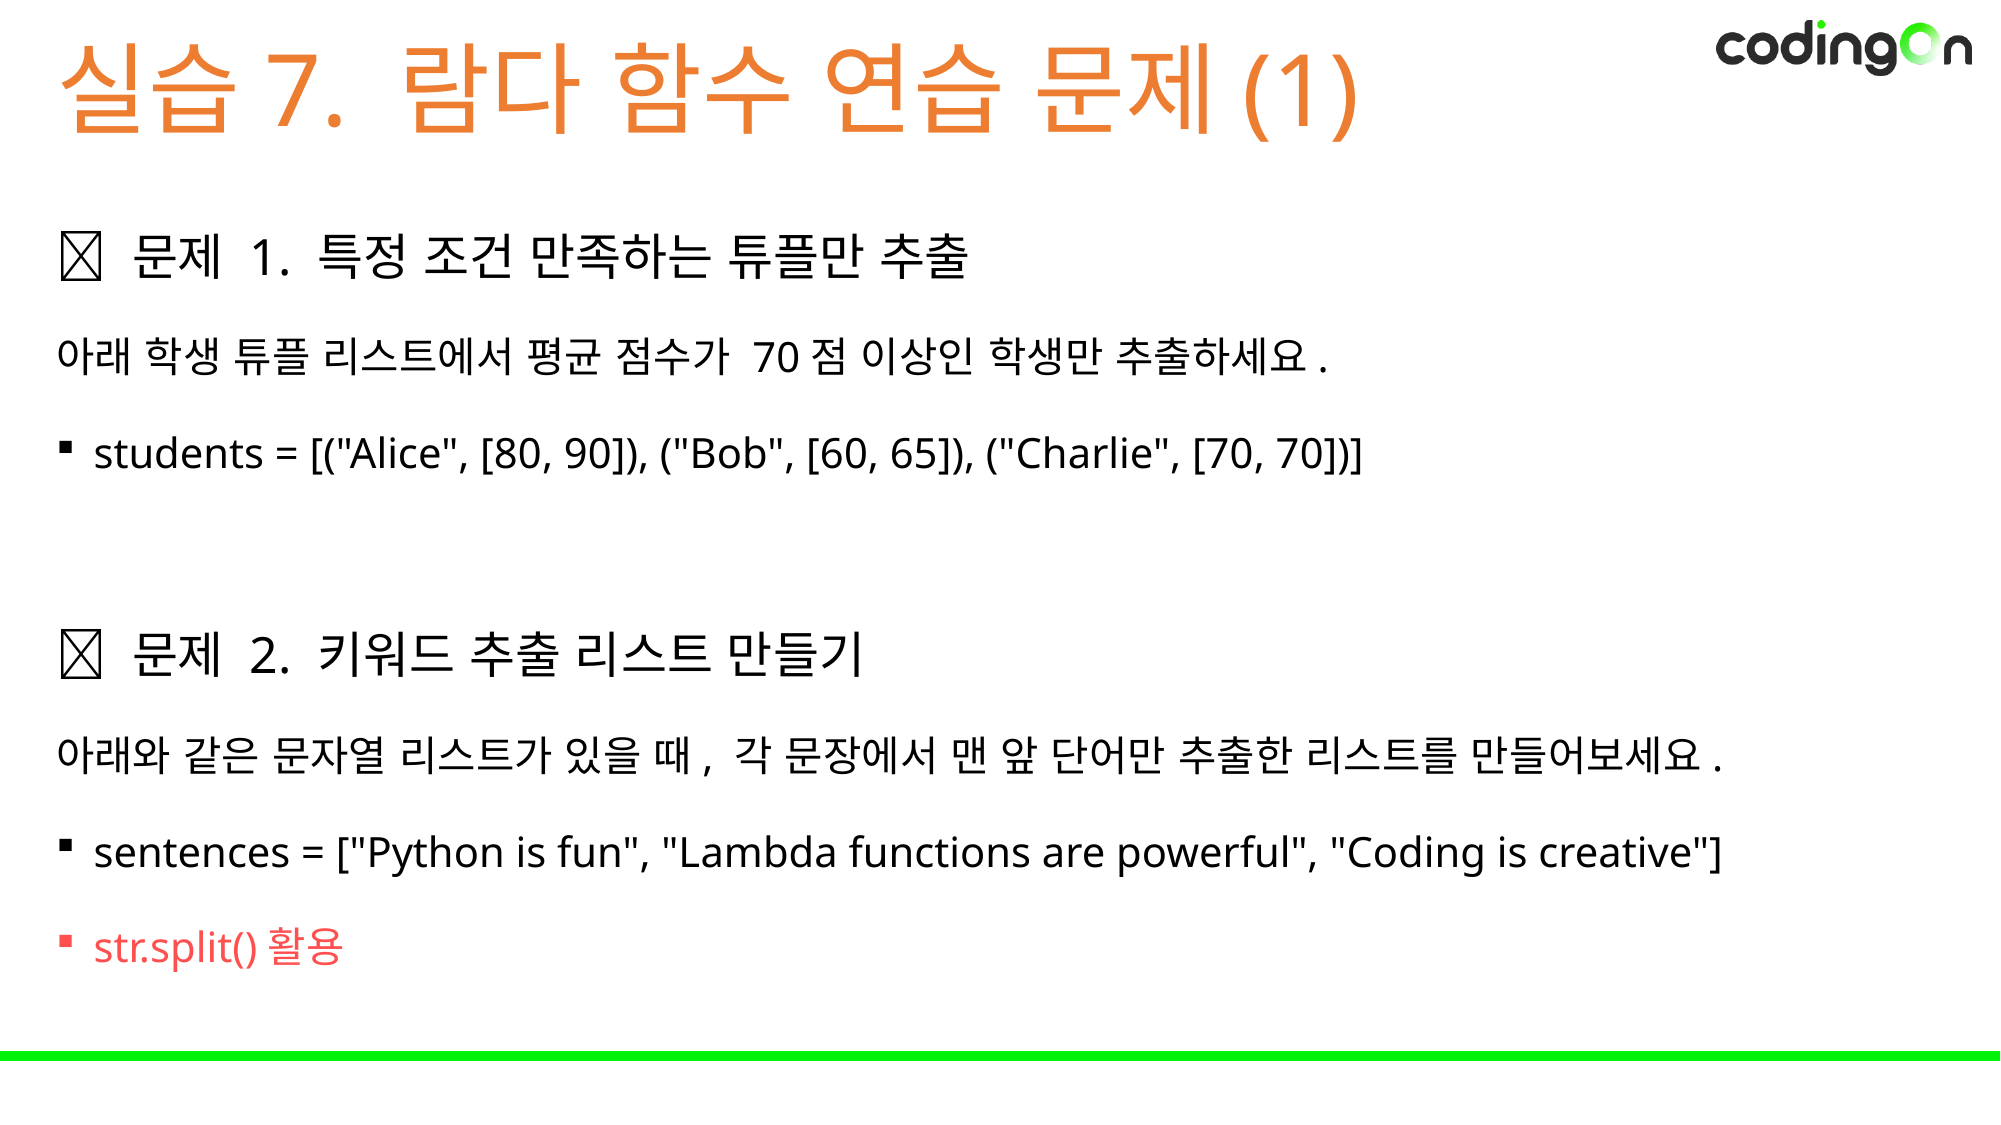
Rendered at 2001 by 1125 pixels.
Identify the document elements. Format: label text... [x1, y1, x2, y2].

picture [1767, 20, 1972, 76]
list 📌 문제 1. 특정 조건 만족하는 튜플만 추출 아래 학생 튜플 리스트에서 평균 점수가 70점 이상인 학생만 추출하세요. students = [("Alice", [80, 90]), ("Bob", [60, 65]), ("Charlie", [70, 70])] 📌 문제 2. 키워드 추출 리스트 만들기 아래와 같은 문자열 리스트가 있을 때, 각 문장에서 맨 앞 단어만 추출한 리스트를 만들어보세요. sentences = ["Python is fun", "Lambda functions are powerful", "Coding is creative"] str.split()활용 [41, 187, 1951, 999]
title 실습7. 람다 함수 연습 문제(1) [41, 0, 1767, 187]
